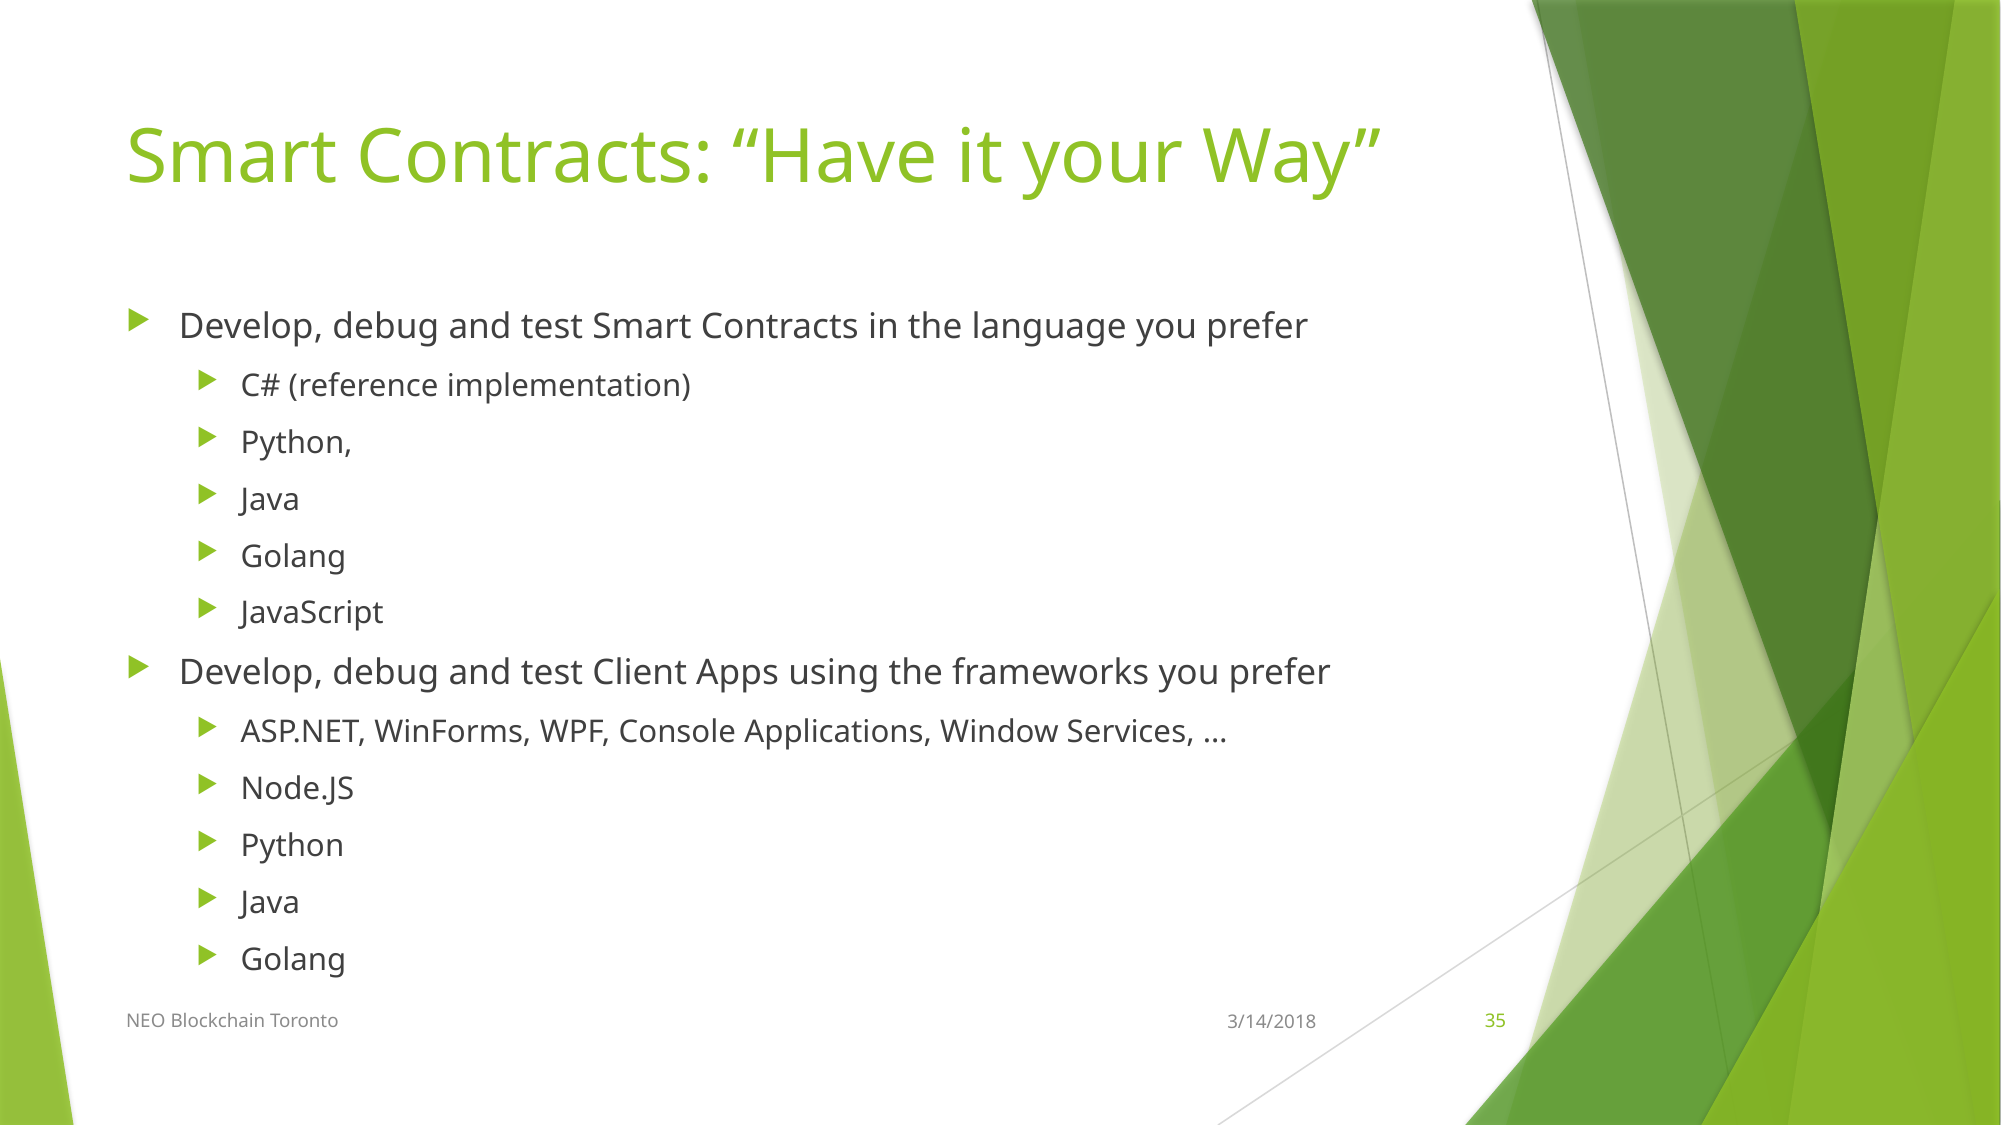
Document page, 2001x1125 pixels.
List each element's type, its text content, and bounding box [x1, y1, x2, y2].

footer NEO Blockchain Toronto [111, 991, 1145, 1051]
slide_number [1181, 991, 1332, 1051]
title Smart Contracts: “Have it your Way” [111, 99, 1802, 268]
list Develop, debug and test Smart Contracts in the language you prefer C# (reference implementation) Python, Java Golang JavaScript Develop, debug and test Client Apps using the frameworks you prefer ASP.NET, WinForms, WPF, Console Applications, Window Services, … Node.JS Python Java Golang [111, 295, 1802, 991]
slide_number 35 [1409, 991, 1522, 1051]
